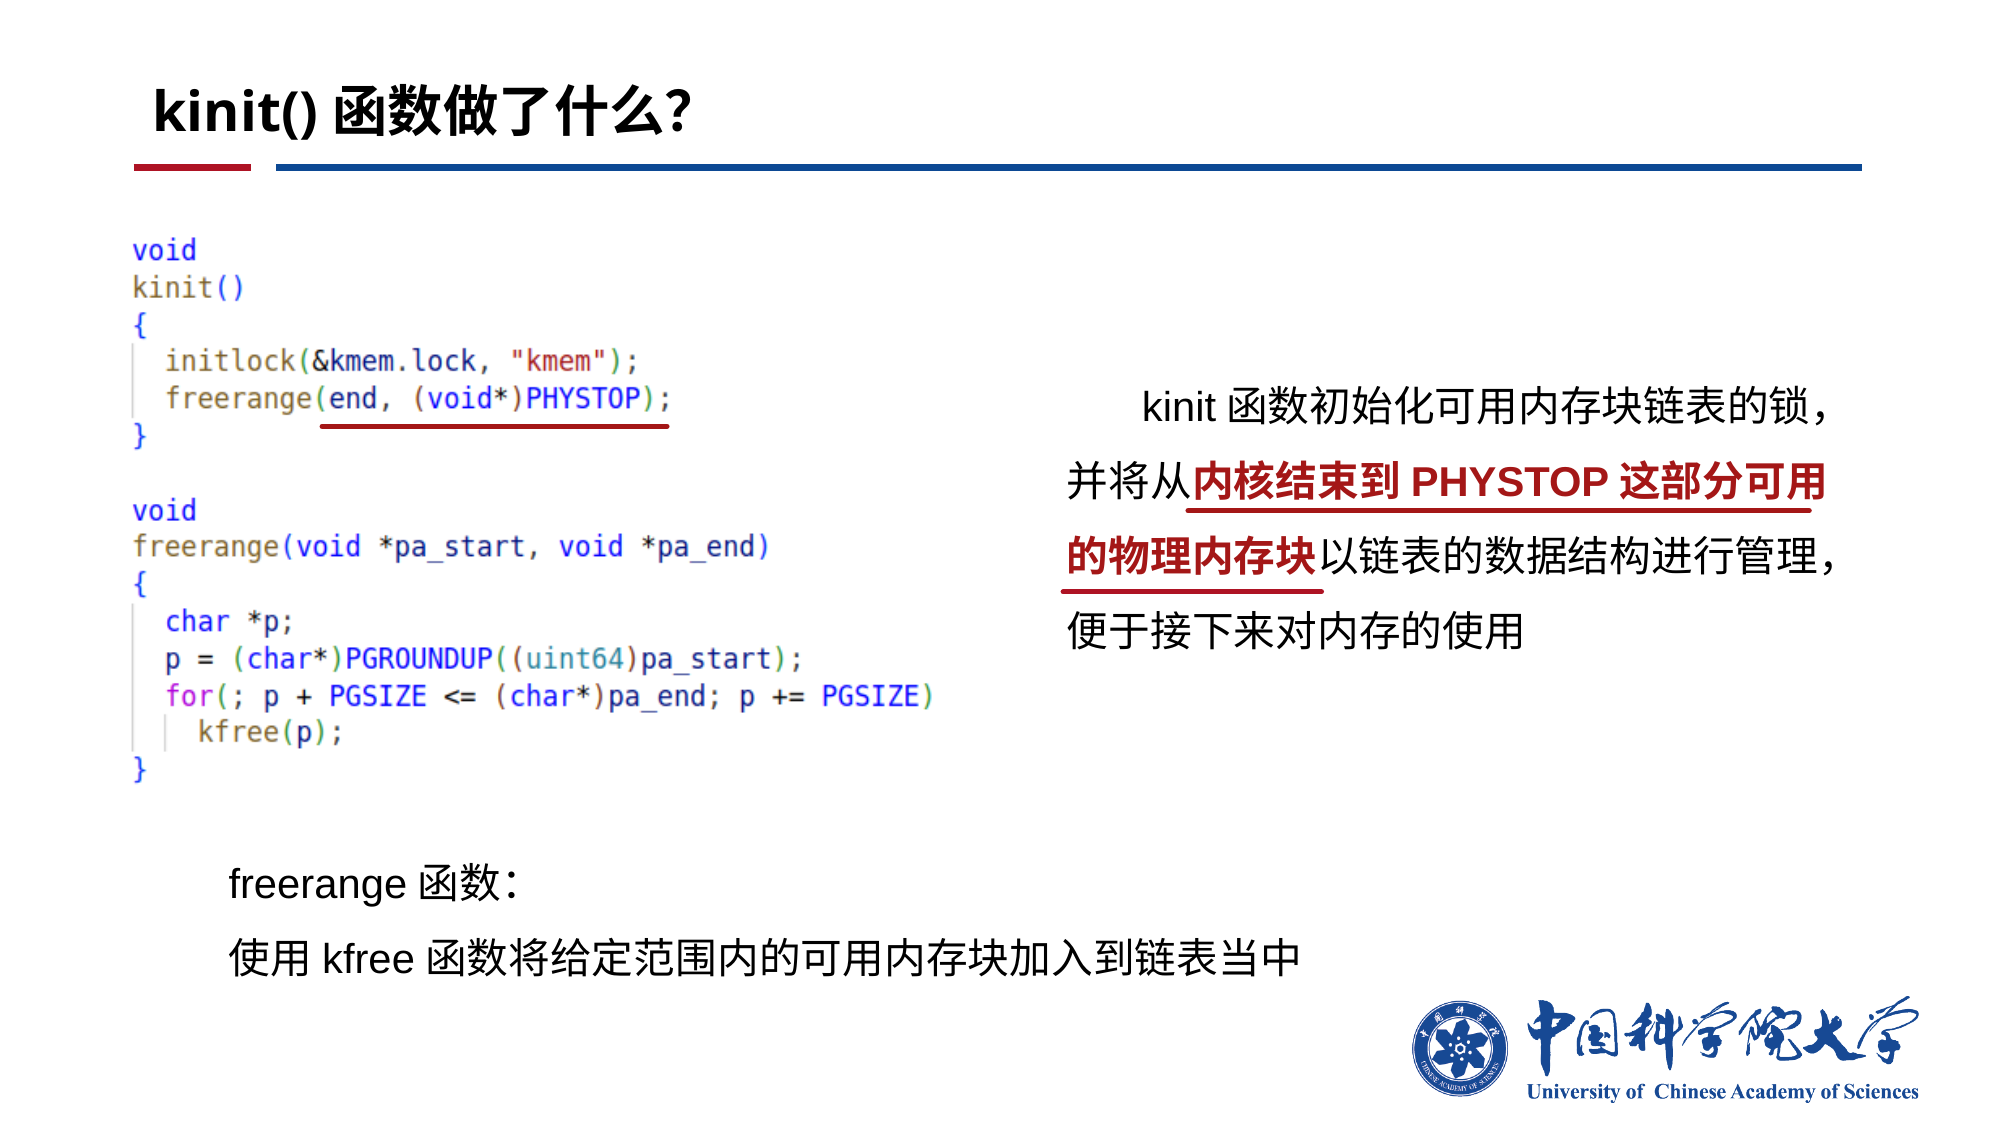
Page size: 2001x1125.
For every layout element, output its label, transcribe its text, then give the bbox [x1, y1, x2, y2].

picture [93, 228, 1000, 804]
picture [1412, 996, 1919, 1103]
text_box kinit函数初始化可用内存块链表的锁，并将从内核结束到PHYSTOP这部分可用的物理内存块以链表的数据结构进行管理，便于接下来对内存的使用 [1052, 347, 1846, 663]
title kinit()函数做了什么？ [137, 0, 1863, 151]
text_box freerange函数： 使用kfree函数将给定范围内的可用内存块加入到链表当中 [213, 824, 1332, 991]
